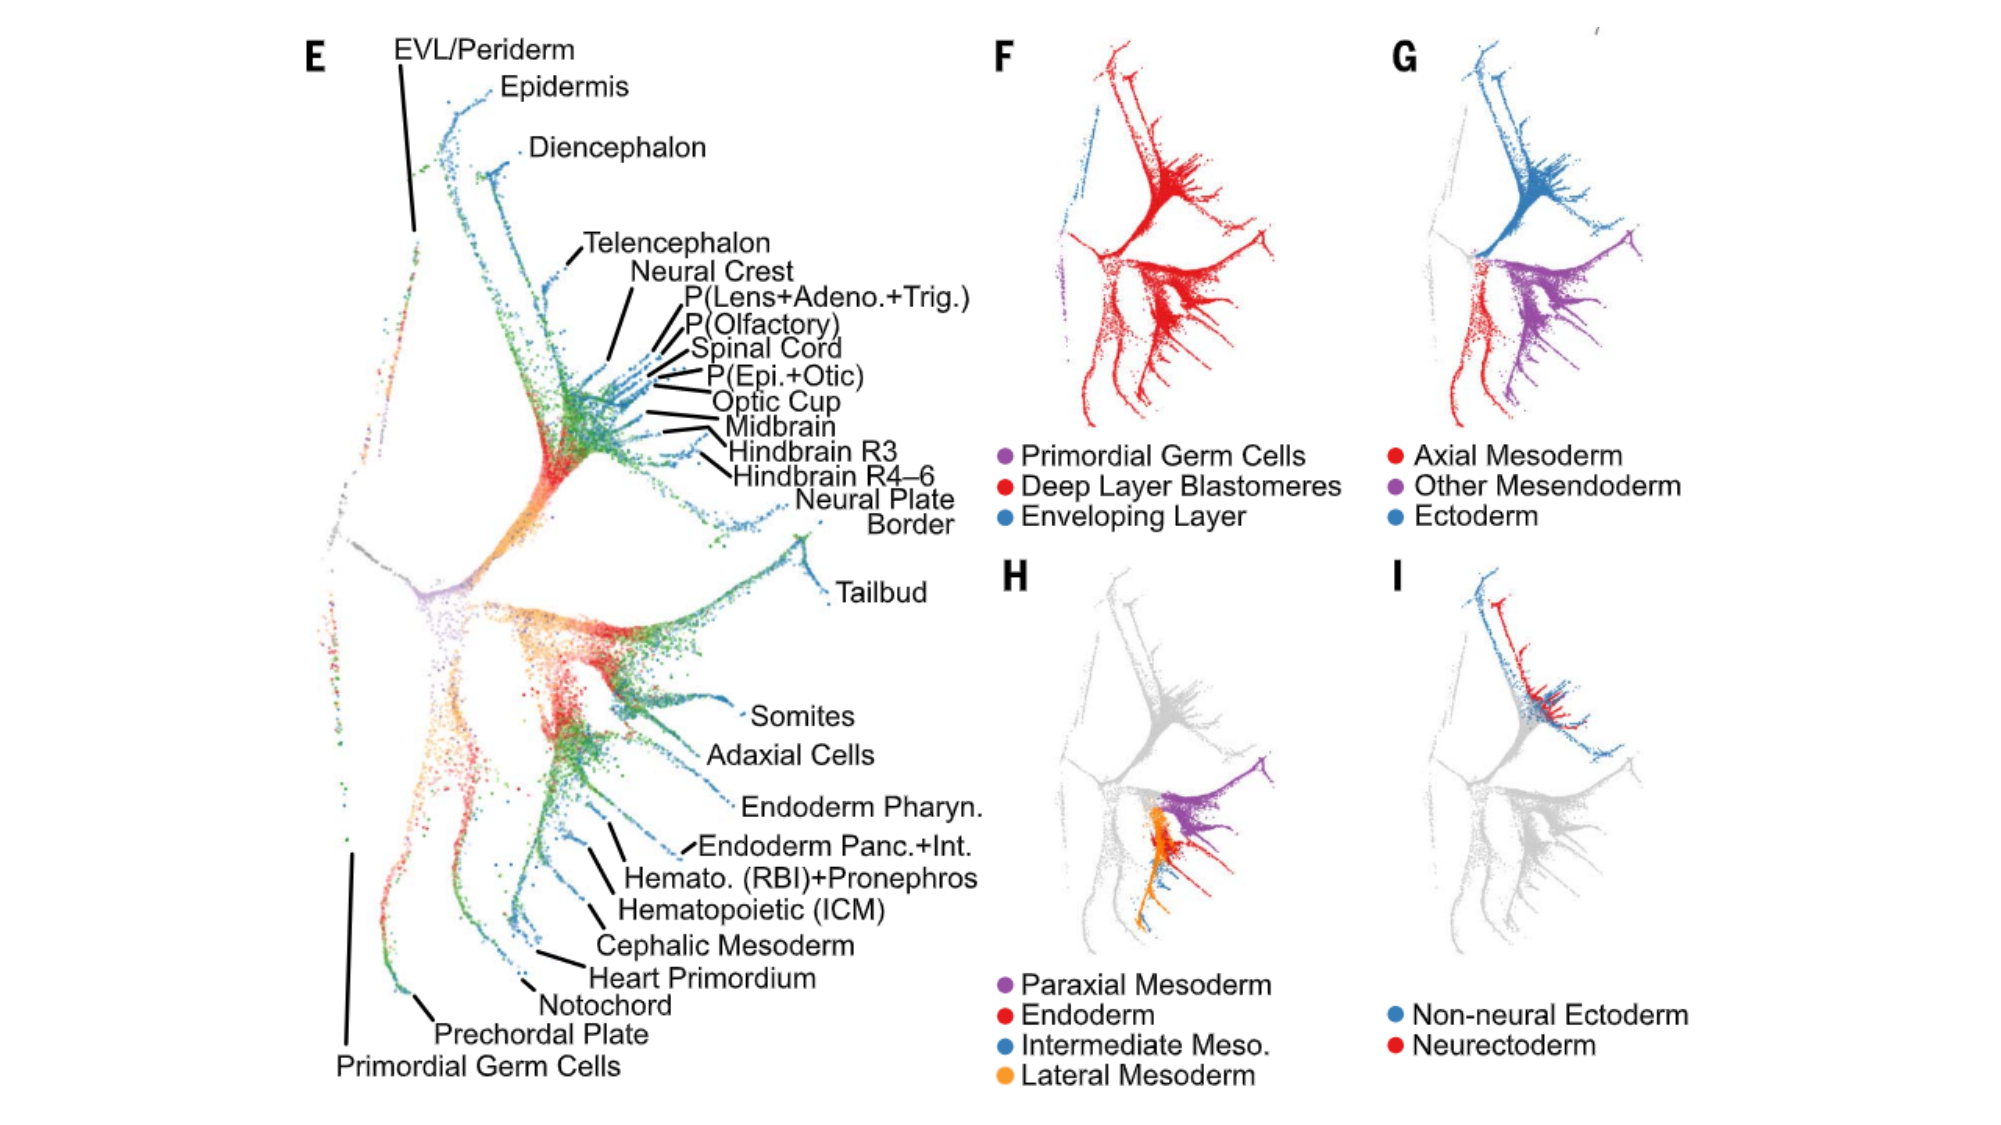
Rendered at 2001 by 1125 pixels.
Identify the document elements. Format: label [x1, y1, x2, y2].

picture [299, 27, 1701, 1097]
